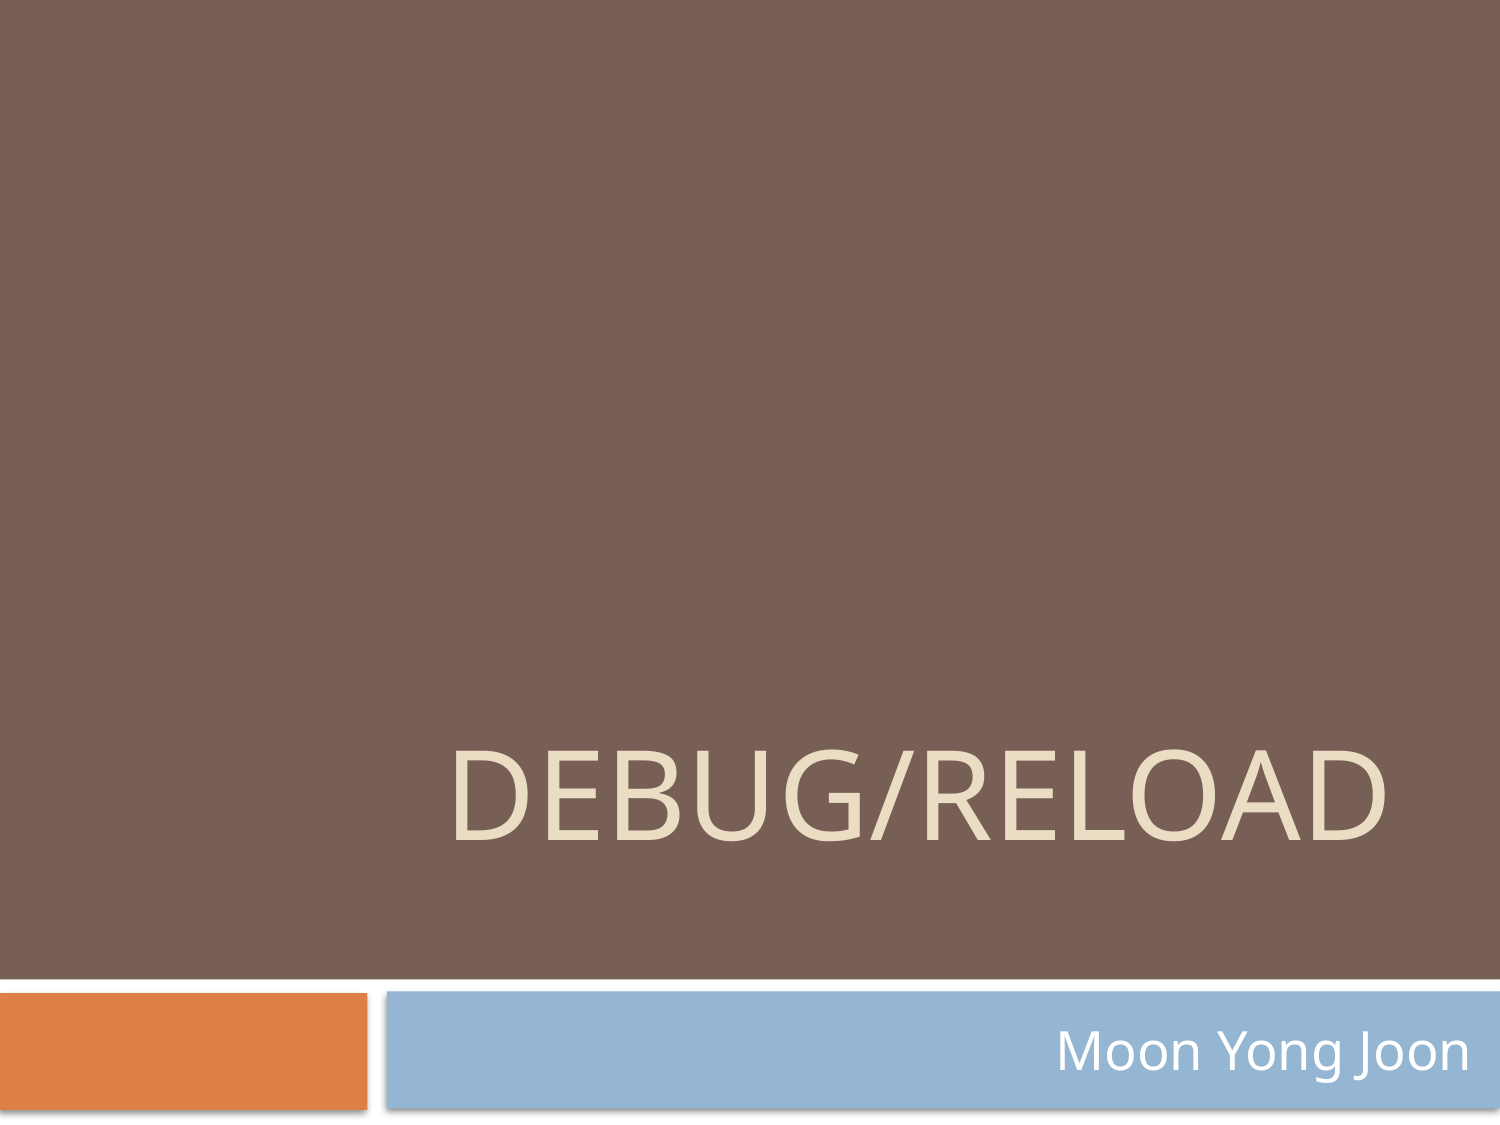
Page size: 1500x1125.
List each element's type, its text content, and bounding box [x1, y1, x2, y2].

subtitle Moon Yong Joon [387, 992, 1488, 1105]
title Debug/reload [387, 231, 1450, 963]
